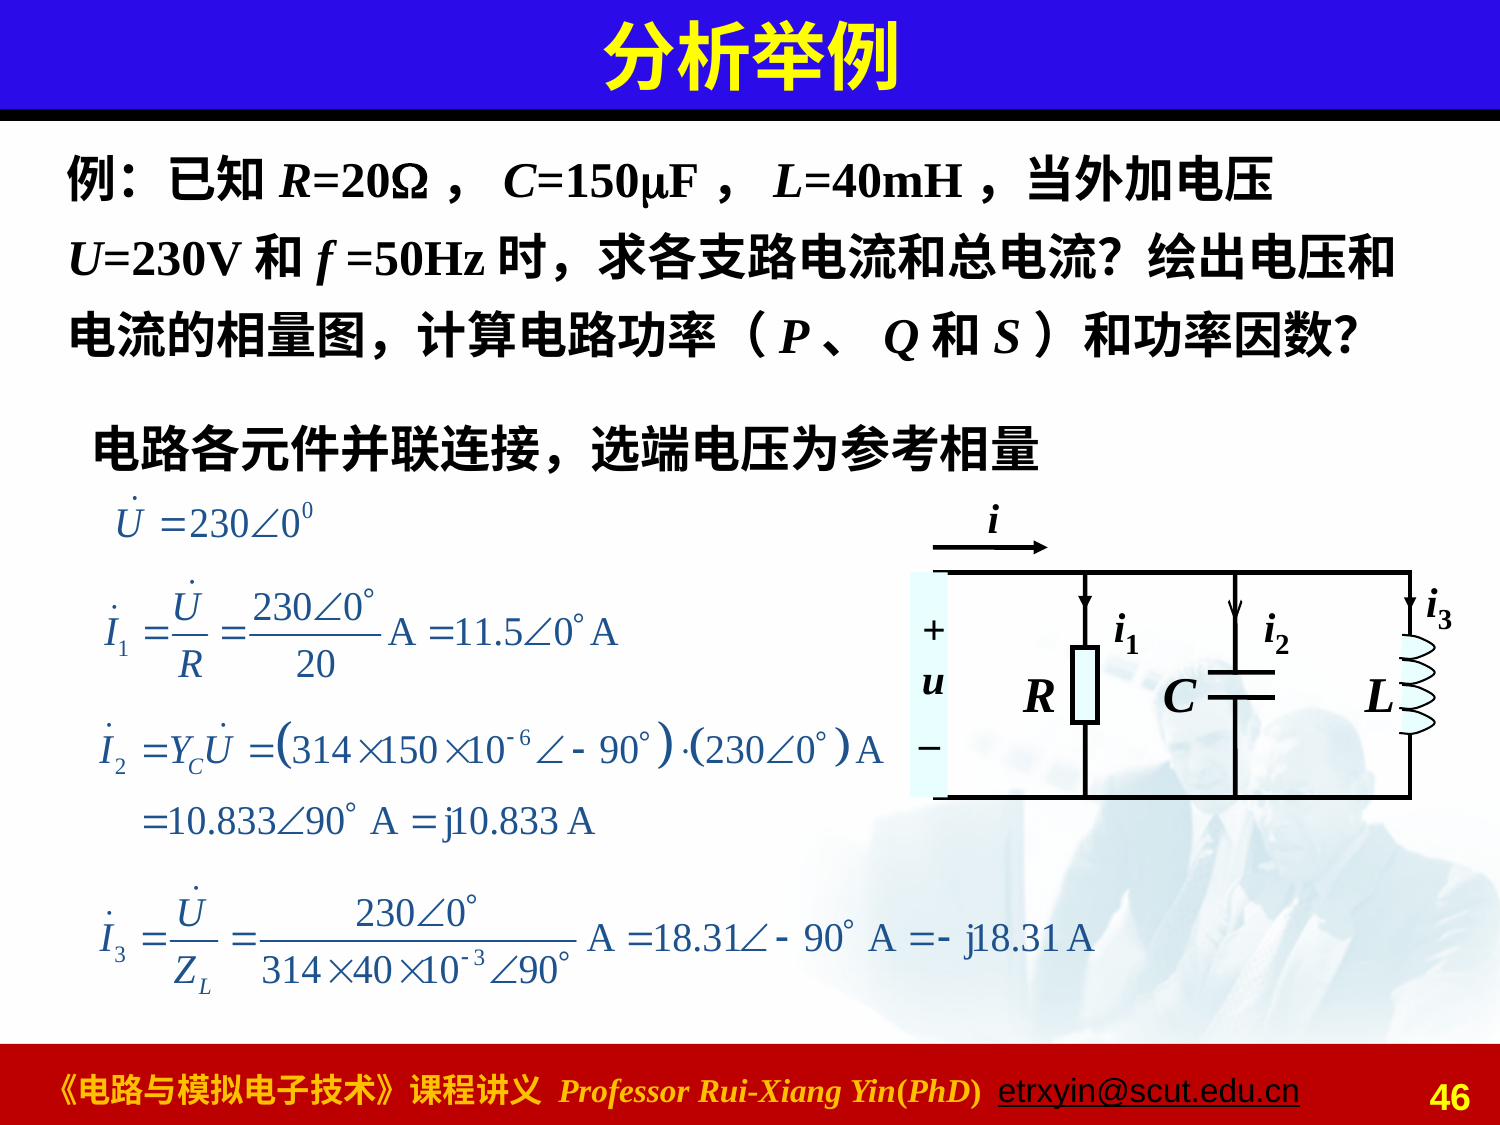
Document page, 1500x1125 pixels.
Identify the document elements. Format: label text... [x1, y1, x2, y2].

text_box 例：已知R=20，C=150F，L=40mH，当外加电压U=230V和f =50Hz时，求各支路电流和总电流？绘出电压和电流的相量图，计算电路功率（P、Q和S）和功率因数？ [52, 122, 1447, 371]
title 分析举例 [0, 0, 1500, 110]
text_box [96, 573, 624, 685]
picture [0, 121, 1500, 1043]
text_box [91, 879, 1102, 1001]
slide_number 46 [1344, 1065, 1486, 1113]
text_box 电路各元件并联连接，选端电压为参考相量 [75, 410, 1055, 485]
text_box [906, 484, 1469, 798]
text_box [111, 491, 319, 546]
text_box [91, 715, 892, 850]
